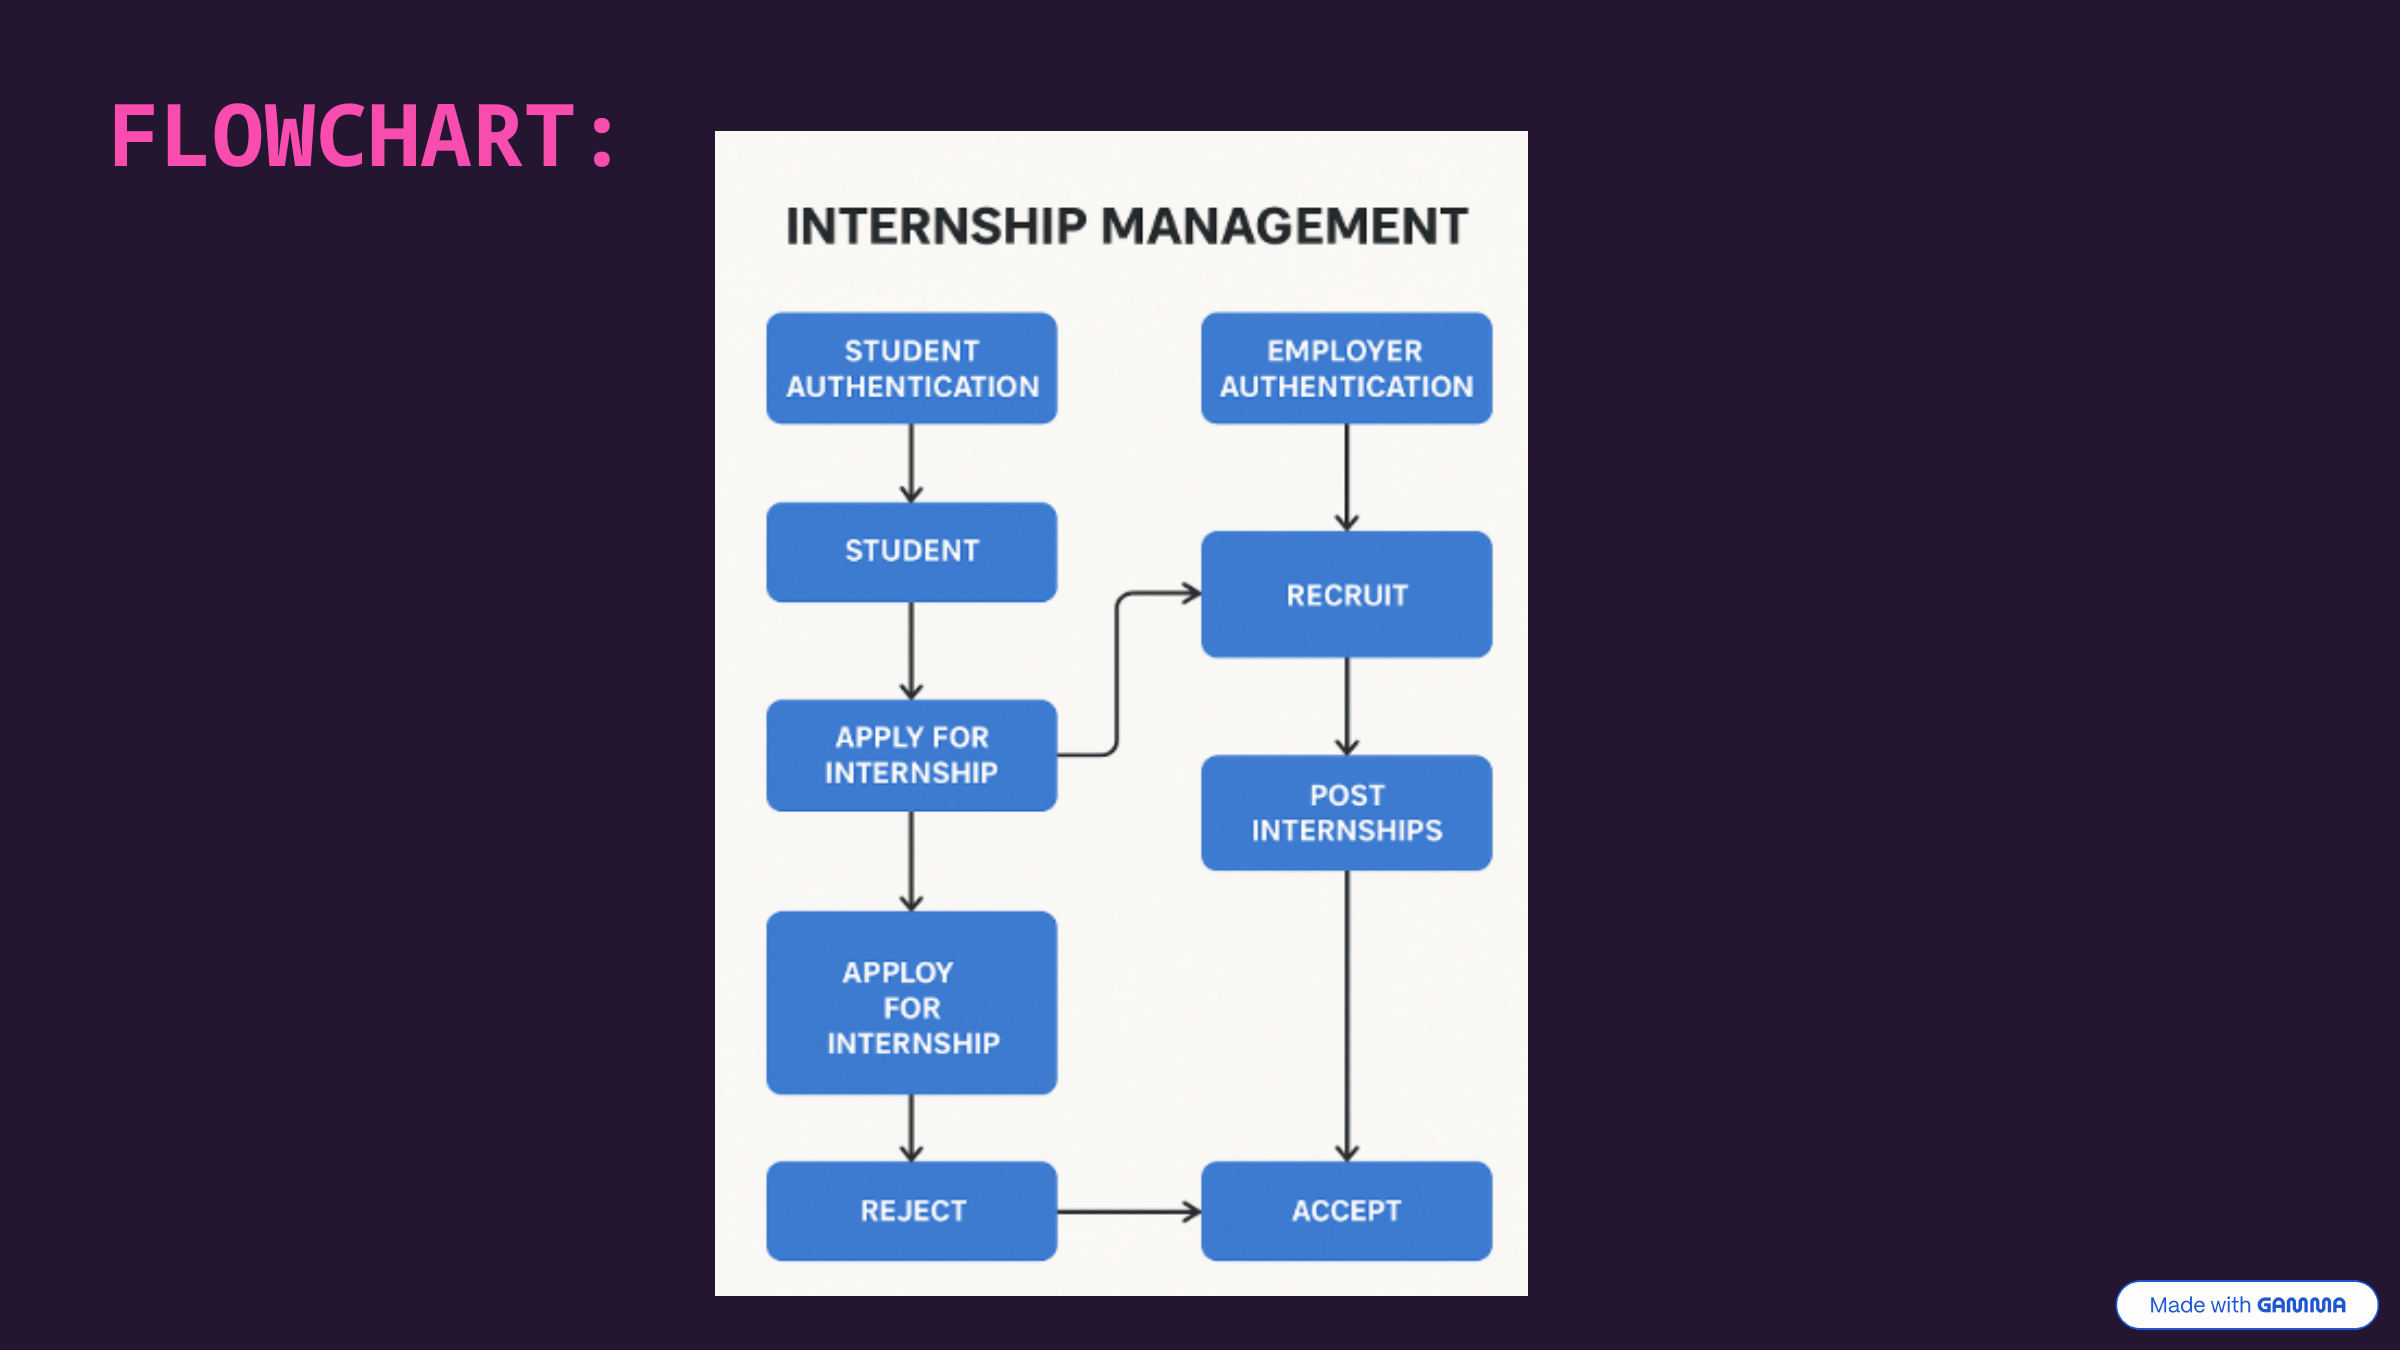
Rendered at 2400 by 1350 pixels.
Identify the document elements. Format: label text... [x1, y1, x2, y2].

picture [715, 131, 1528, 1296]
text_box FLOWCHART: [109, 54, 778, 217]
picture [2106, 1271, 2389, 1339]
